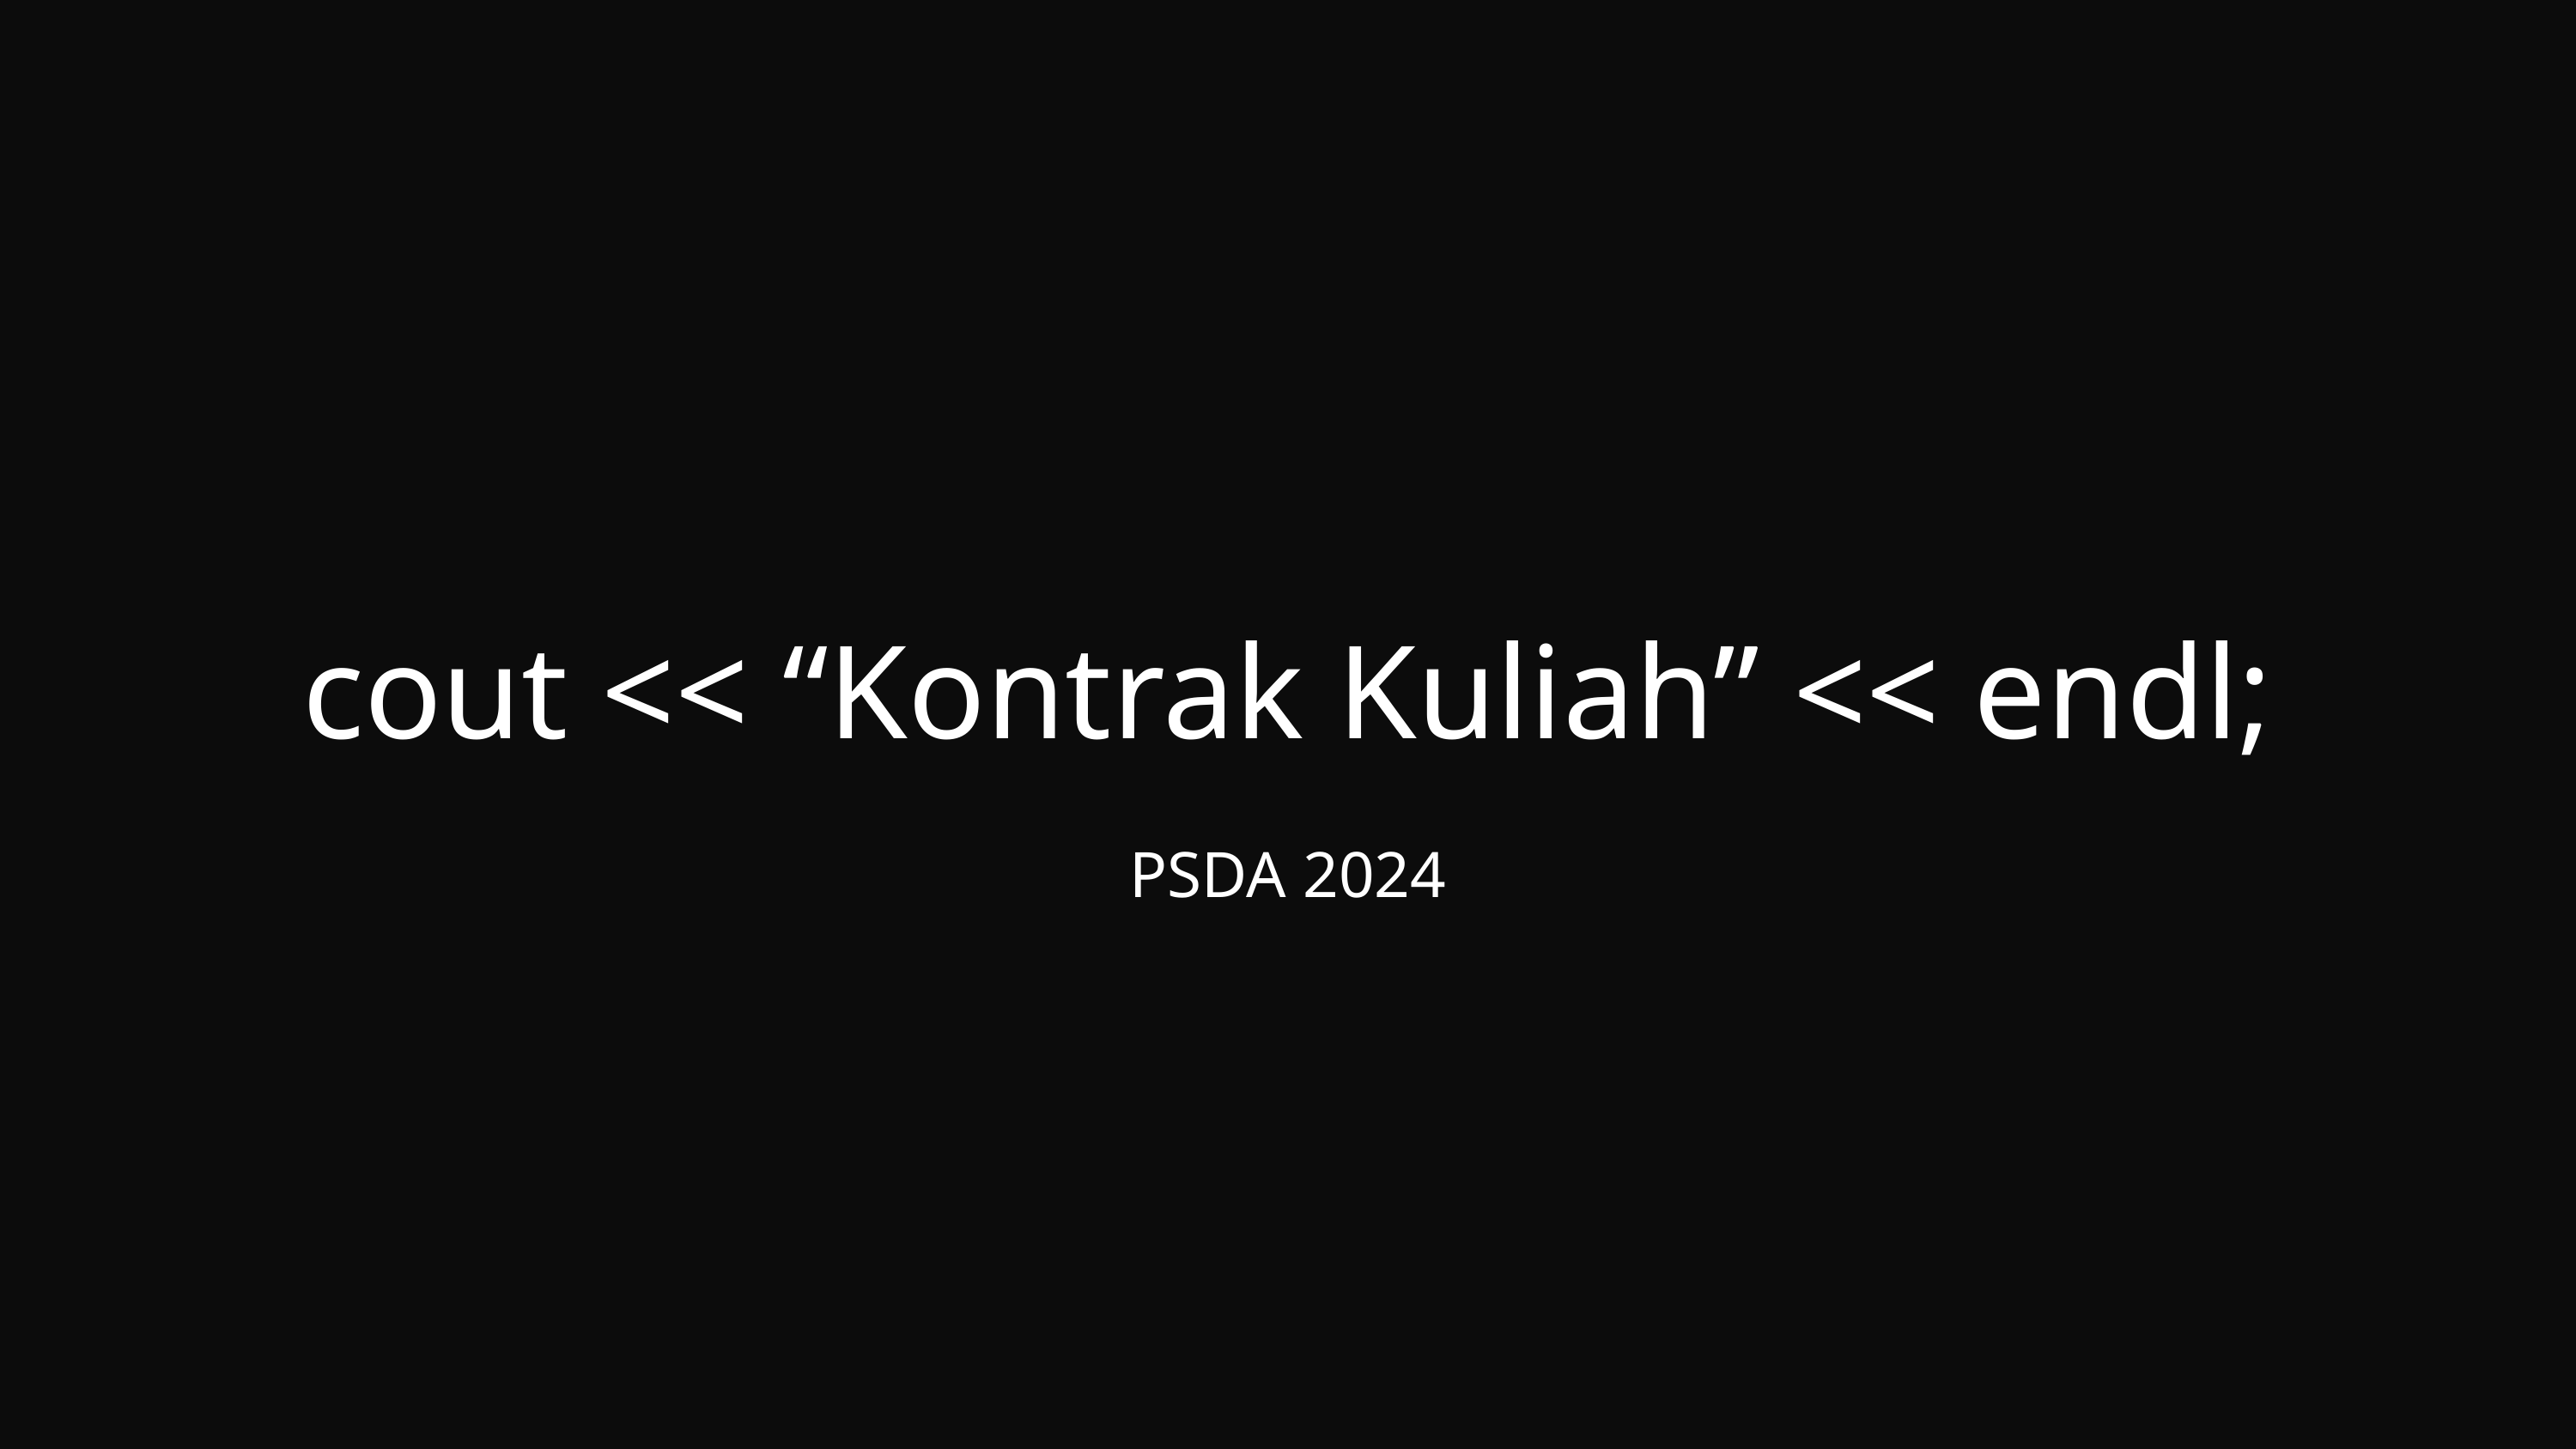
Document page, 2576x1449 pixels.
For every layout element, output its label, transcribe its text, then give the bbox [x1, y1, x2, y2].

text_box cout << “Kontrak Kuliah” << endl; [201, 584, 2375, 765]
text_box PSDA 2024 [452, 822, 2124, 910]
